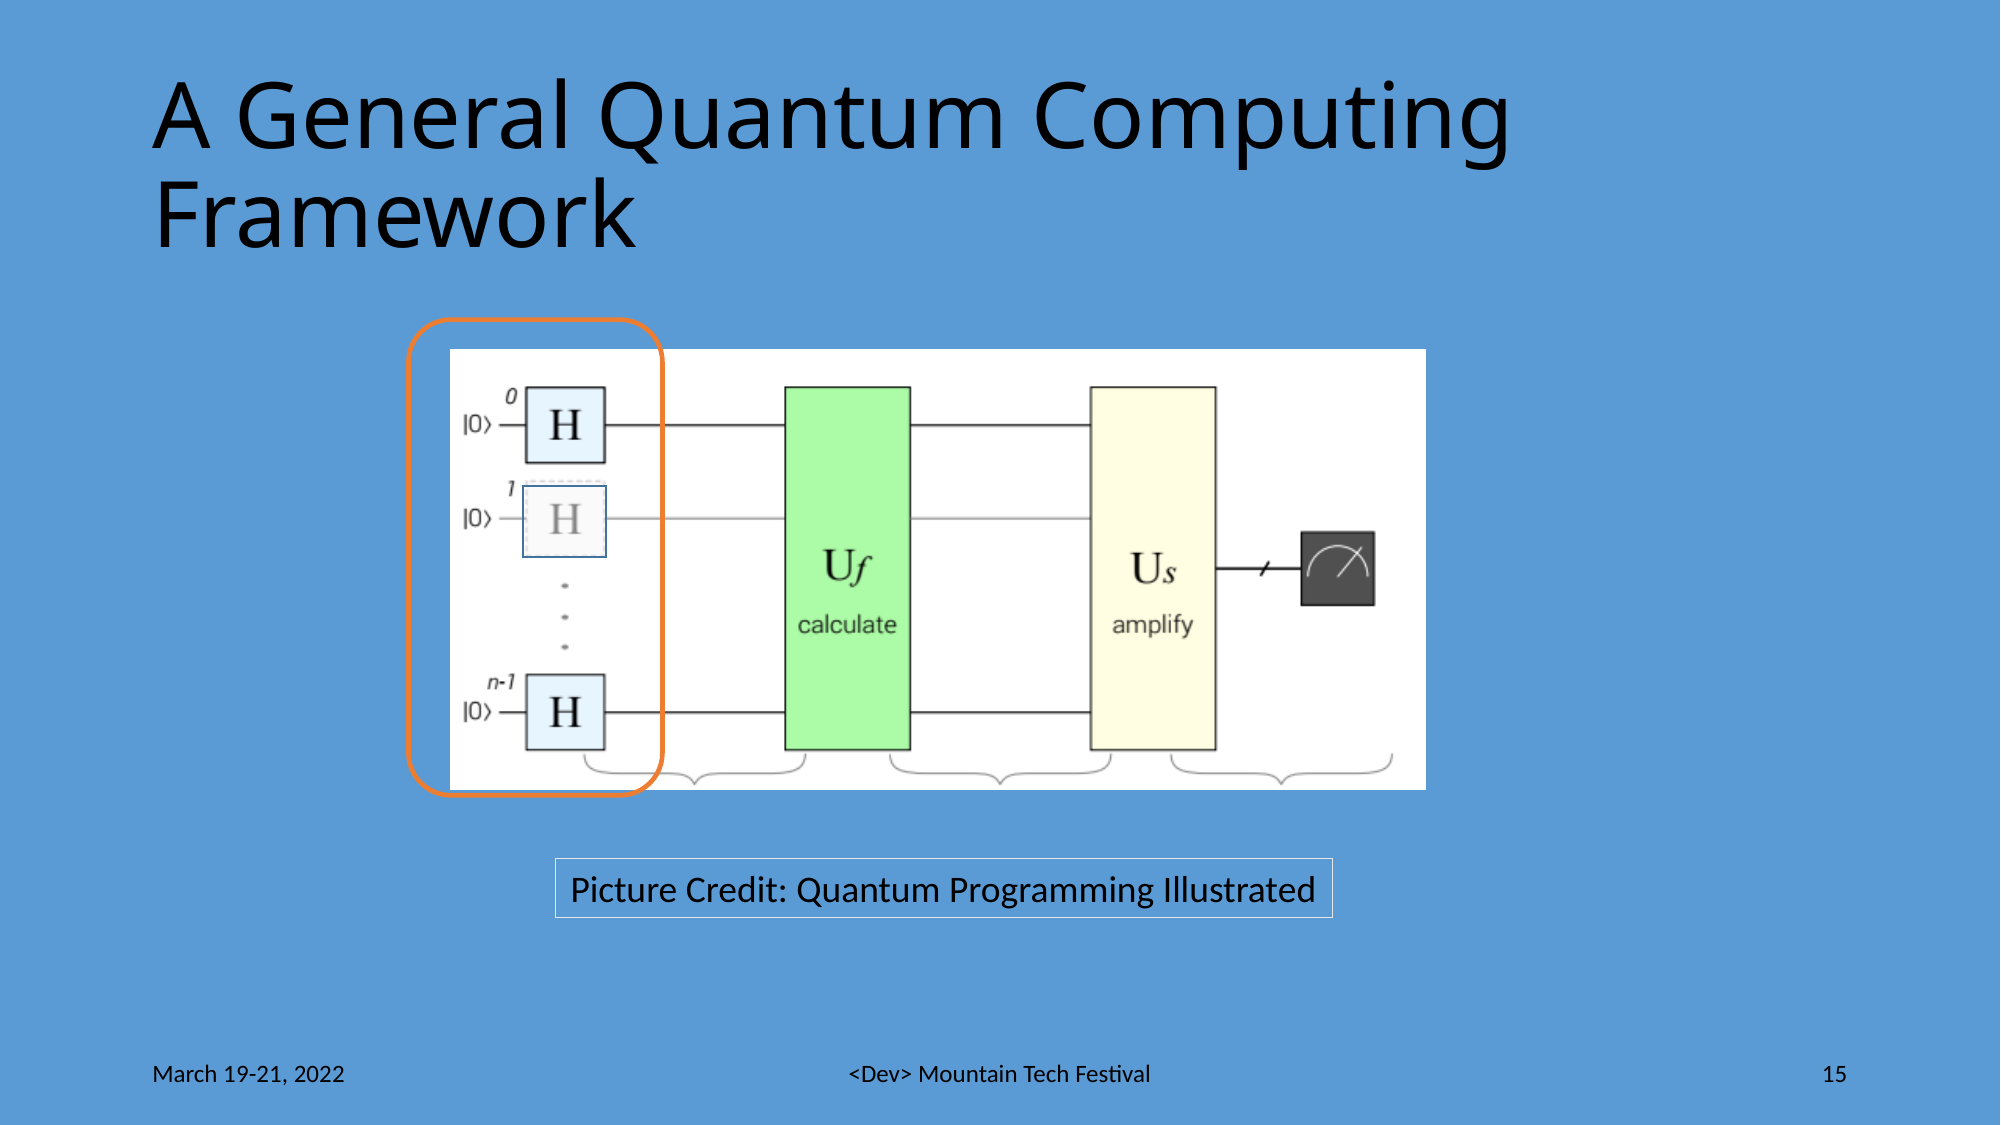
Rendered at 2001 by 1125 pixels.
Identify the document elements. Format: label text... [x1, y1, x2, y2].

footer <Dev> Mountain Tech Festival [662, 1042, 1338, 1103]
title A General Quantum Computing Framework [137, 59, 1863, 278]
text_box [407, 318, 662, 797]
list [449, 349, 1426, 790]
text_box Picture Credit: Quantum Programming Illustrated [555, 858, 1333, 918]
slide_number 15 [1412, 1042, 1863, 1103]
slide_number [137, 1042, 588, 1103]
